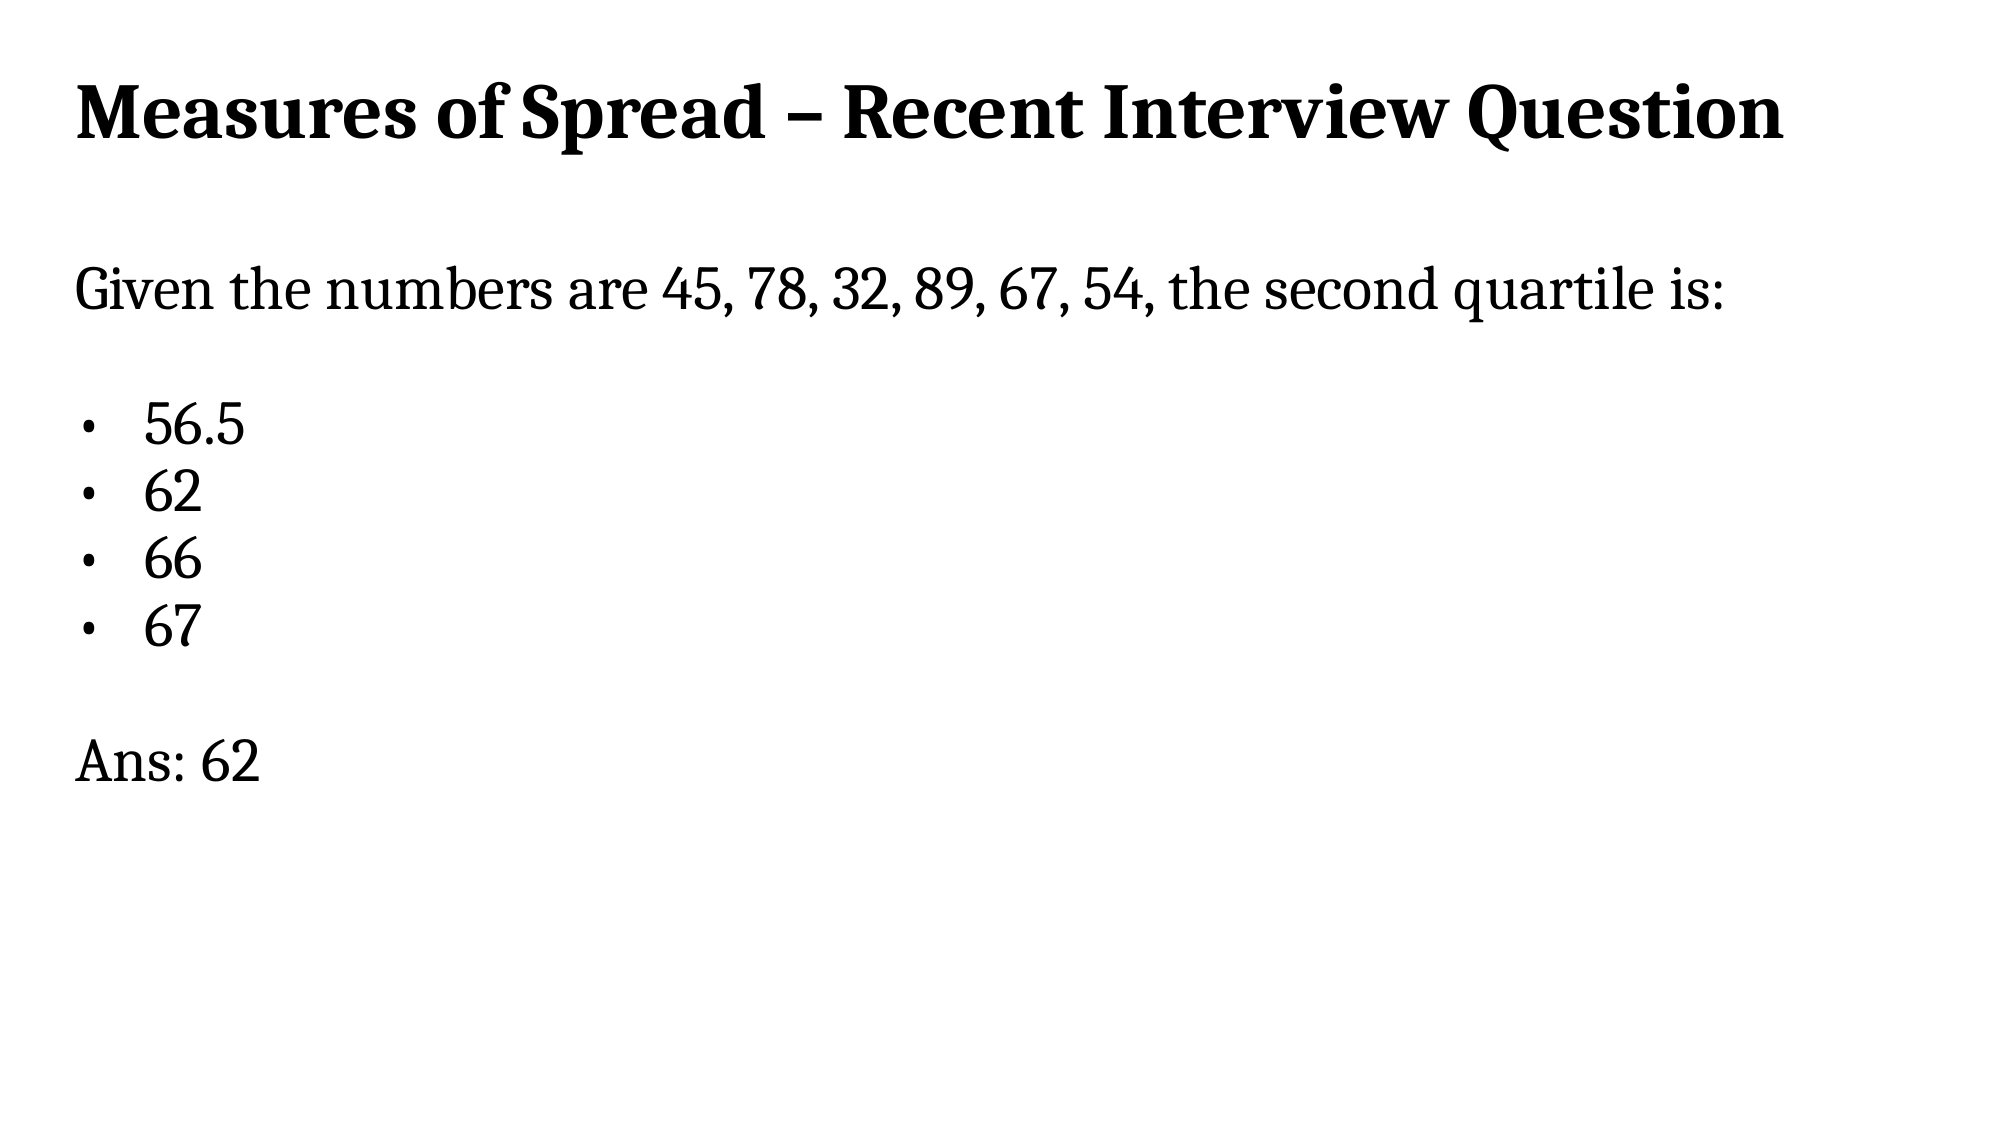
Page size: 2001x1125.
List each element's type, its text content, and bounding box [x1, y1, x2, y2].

title Given the numbers are 45, 78, 32, 89, 67, 54, the second quartile is: • 56.5 • 62 • 66 • 67 Ans: 62 [60, 188, 1892, 937]
text_box Measures of Spread – Recent Interview Question [60, 54, 1940, 172]
